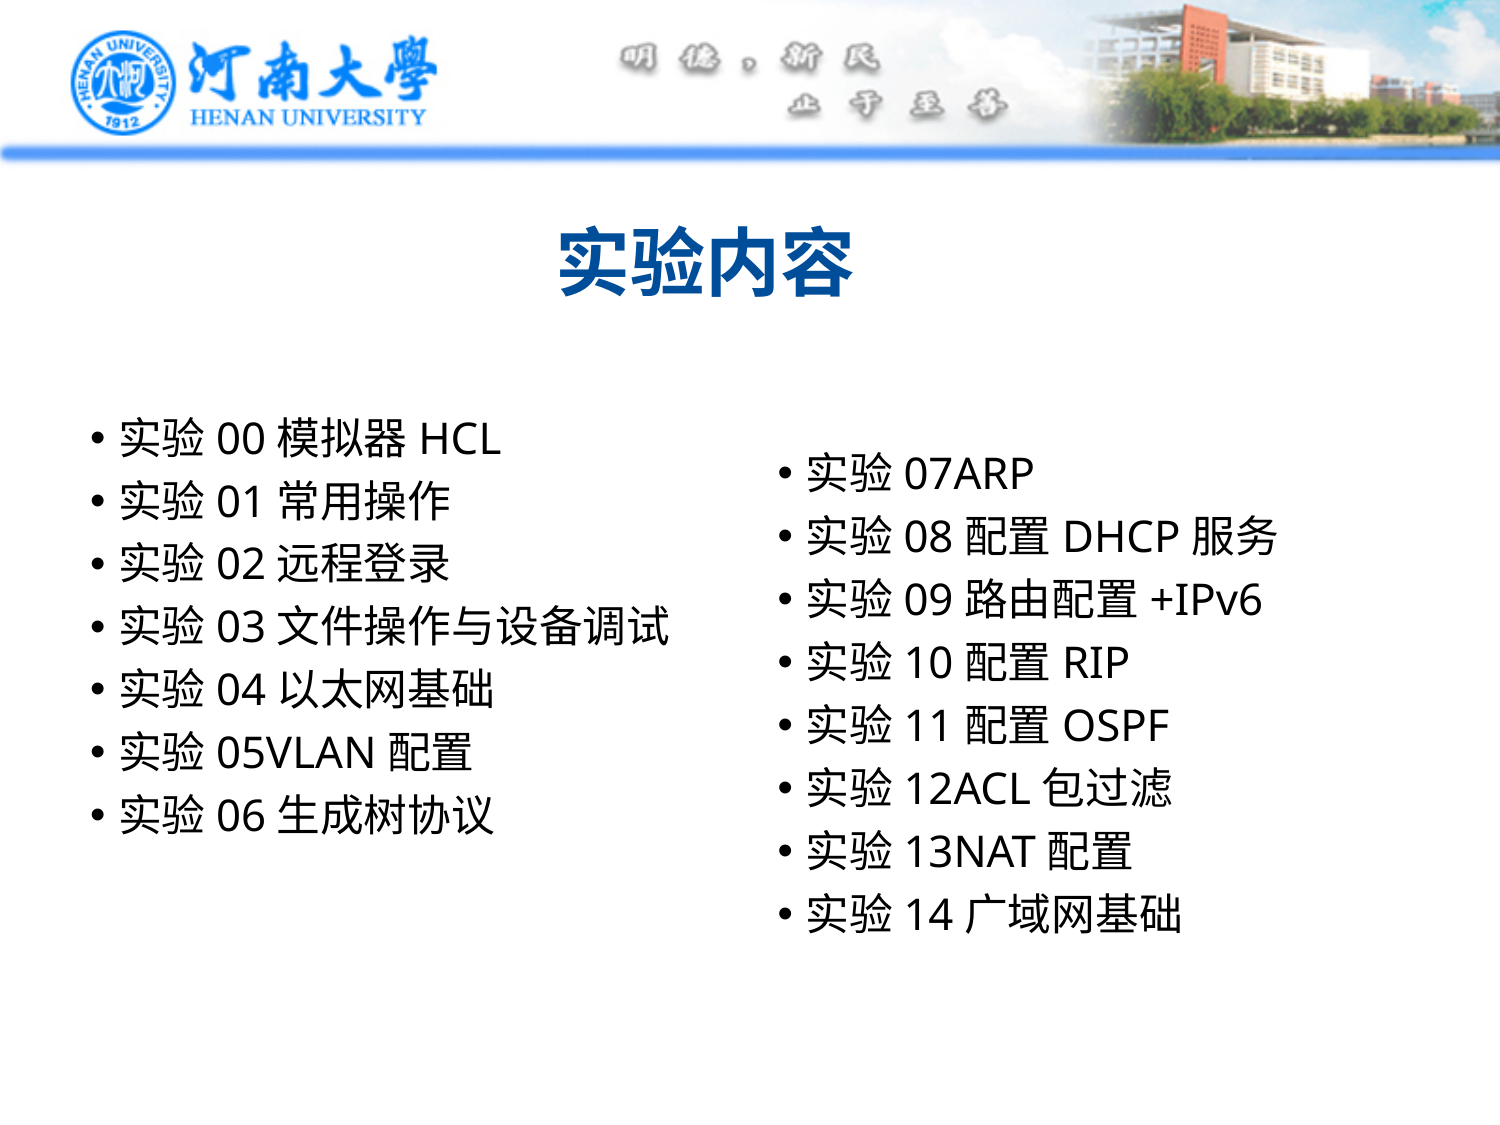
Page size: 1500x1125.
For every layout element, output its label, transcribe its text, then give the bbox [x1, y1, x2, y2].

list 实验00模拟器HCL 实验01常用操作 实验02远程登录 实验03文件操作与设备调试 实验04以太网基础 实验05VLAN配置 实验06生成树协议 [75, 408, 738, 1059]
list 实验07ARP 实验08配置DHCP服务 实验09路由配置+IPv6 实验10配置RIP 实验11配置OSPF 实验12ACL包过滤 实验13NAT配置 实验14广域网基础 [762, 444, 1425, 1094]
picture [0, 0, 1500, 1125]
text_box 实验内容 [230, 208, 1181, 321]
